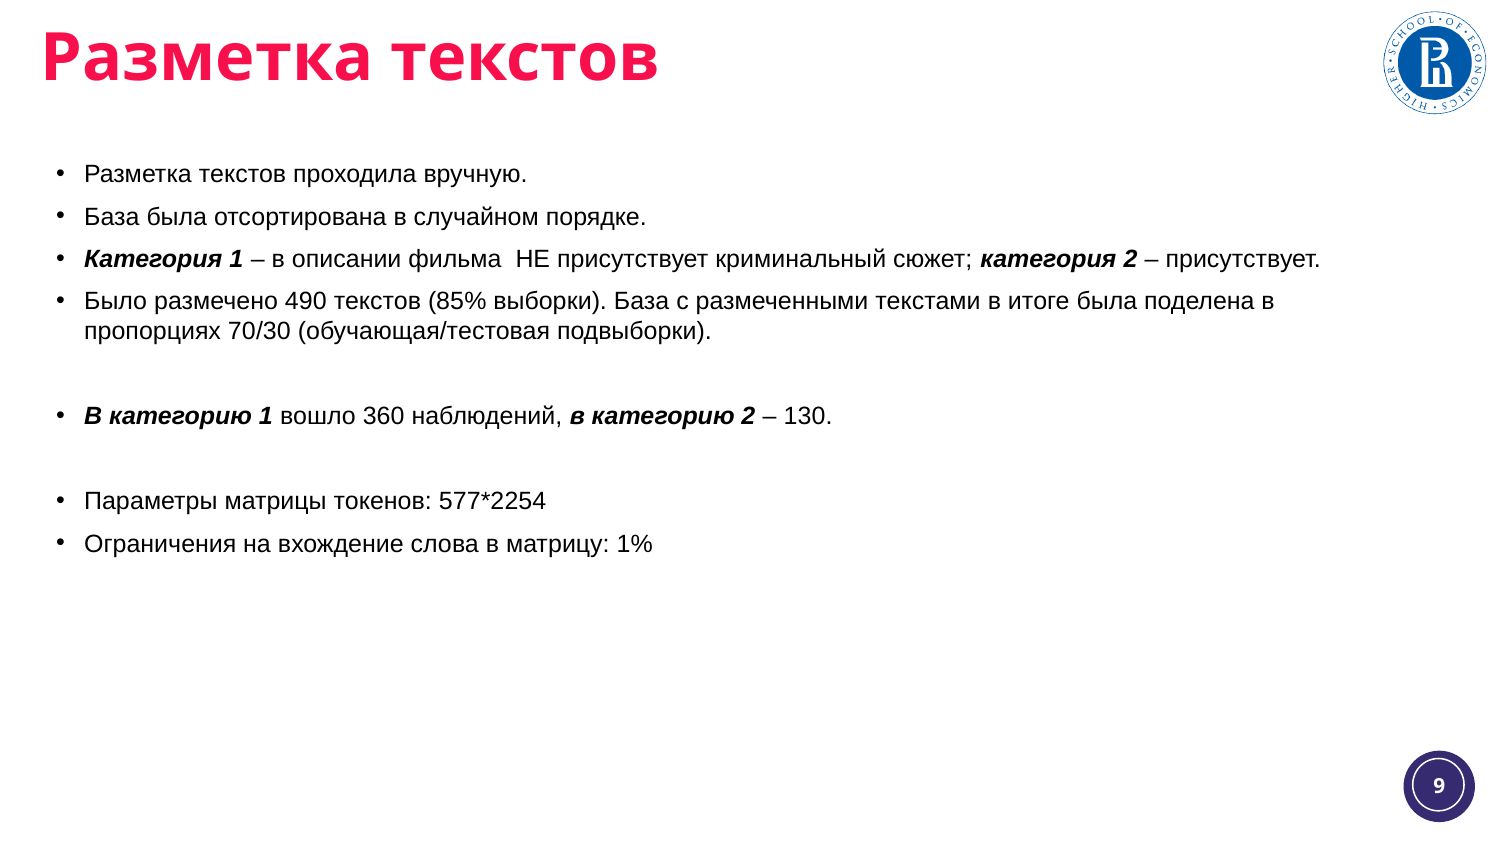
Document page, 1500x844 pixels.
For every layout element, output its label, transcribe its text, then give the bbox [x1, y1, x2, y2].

picture [1378, 6, 1500, 119]
slide_number 9 [1403, 750, 1475, 823]
text_box Разметка текстов [25, 0, 1321, 109]
text_box Разметка текстов проходила вручную. База была отсортирована в случайном порядке. Категория 1 – в описании фильма НЕ присутствует криминальный сюжет; категория 2 – присутствует. Было размечено 490 текстов (85% выборки). База с размеченными текстами в итоге была поделена в пропорциях 70/30 (обучающая/тестовая подвыборки). В категорию 1 вошло 360 наблюдений, в категорию 2 – 130. Параметры матрицы токенов: 577*2254 Ограничения на вхождение слова в матрицу: 1% [41, 150, 1424, 692]
